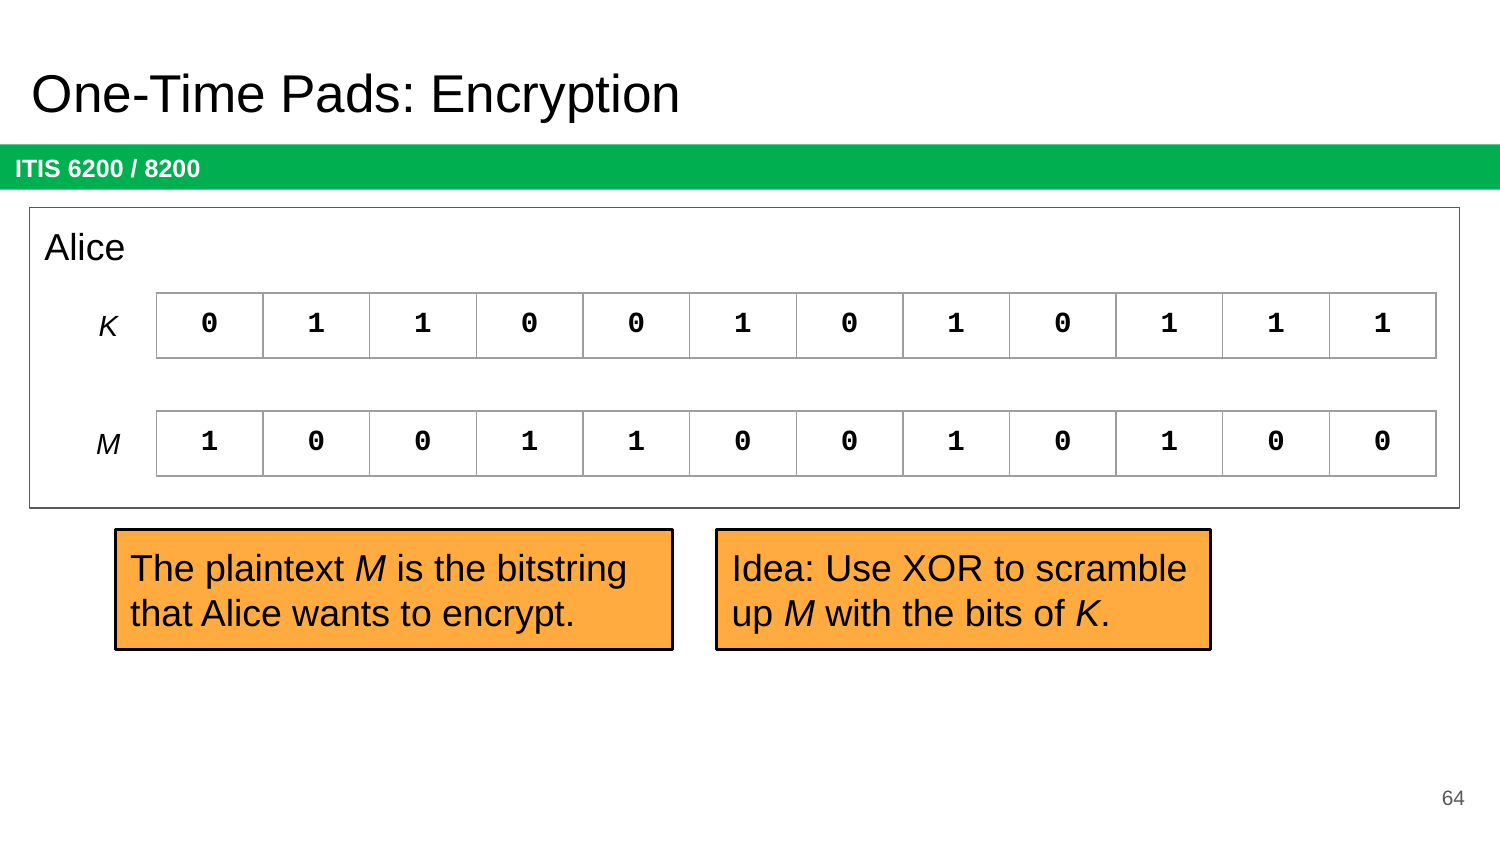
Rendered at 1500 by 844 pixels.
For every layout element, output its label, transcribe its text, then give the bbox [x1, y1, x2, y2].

text_box K [63, 292, 154, 358]
table_header 0 [370, 412, 476, 475]
table_header 0 [477, 294, 582, 357]
table_header 1 [370, 294, 476, 357]
table_header 1 [477, 412, 582, 475]
text_box Alice [29, 207, 155, 283]
table_header 0 [1010, 412, 1115, 475]
table_header 0 [690, 412, 796, 475]
table_header 1 [904, 412, 1009, 475]
text_box The plaintext M is the bitstring that Alice wants to encrypt. [115, 529, 673, 650]
table_header 1 [1117, 294, 1222, 357]
table_header 1 [157, 412, 262, 475]
slide_number 64 [1389, 764, 1480, 830]
table_header 1 [584, 412, 689, 475]
table_header 0 [264, 412, 369, 475]
table_header 1 [264, 294, 369, 357]
text_box M [63, 410, 154, 476]
table_header 0 [157, 294, 262, 357]
table_header 1 [1223, 294, 1329, 357]
text_box [29, 207, 1460, 509]
table_header 0 [797, 294, 902, 357]
table_header 1 [1330, 294, 1435, 357]
table_header 0 [1223, 412, 1329, 475]
table_header 1 [690, 294, 796, 357]
title One-Time Pads: Encryption [16, 44, 1415, 139]
table_header 0 [797, 412, 902, 475]
table_header 0 [1010, 294, 1115, 357]
table_header 1 [904, 294, 1009, 357]
table_header 0 [1330, 412, 1435, 475]
table_header 0 [584, 294, 689, 357]
text_box Idea: Use XOR to scramble up M with the bits of K. [716, 529, 1211, 650]
table_header 1 [1117, 412, 1222, 475]
